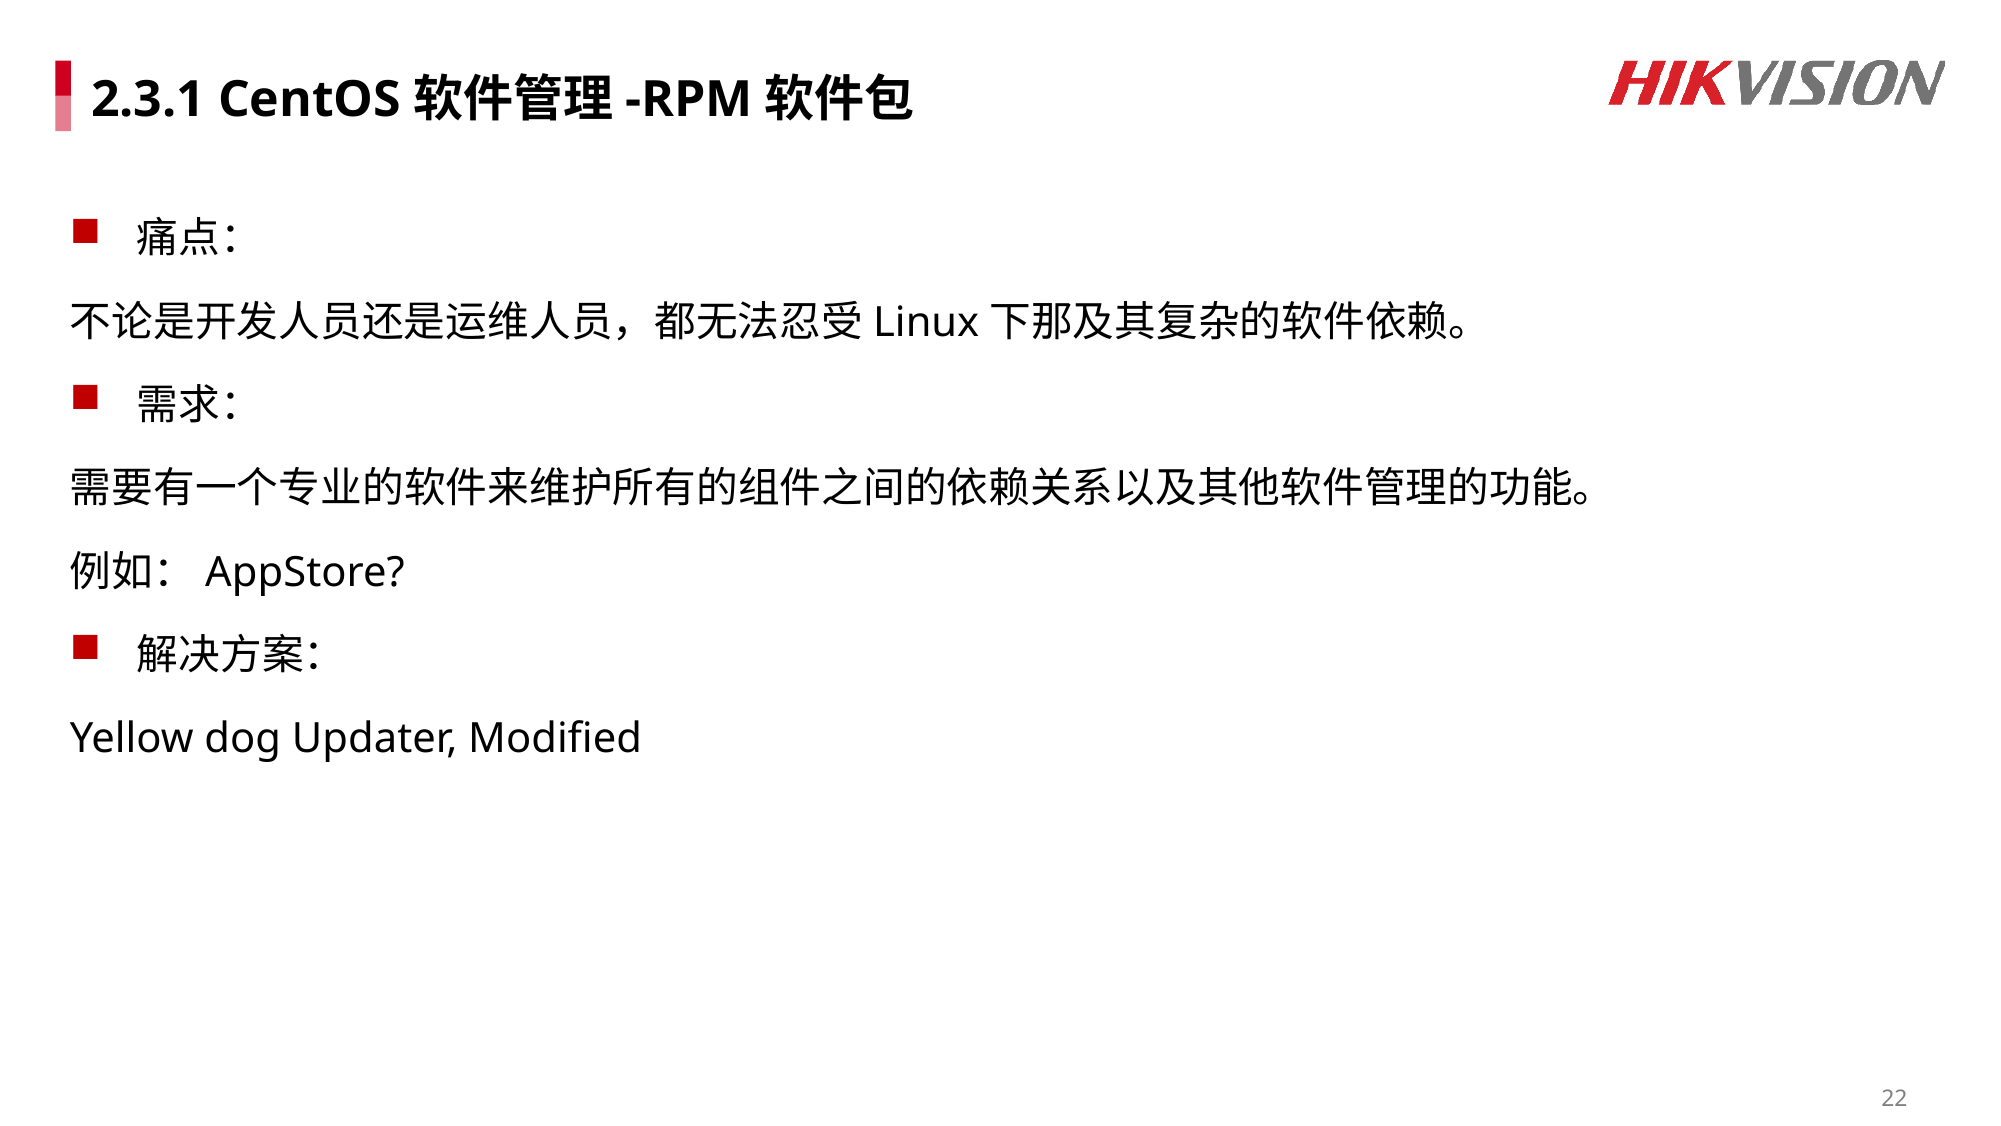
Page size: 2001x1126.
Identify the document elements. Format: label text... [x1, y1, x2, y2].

list 痛点： 不论是开发人员还是运维人员，都无法忍受Linux下那及其复杂的软件依赖。 需求： 需要有一个专业的软件来维护所有的组件之间的依赖关系以及其他软件管理的功能。 例如：AppStore? 解决方案： Yellow dog Updater, Modified [55, 178, 1946, 1065]
picture [1608, 60, 1946, 105]
title 2.3.1 CentOS软件管理-RPM软件包 [71, 60, 1001, 132]
